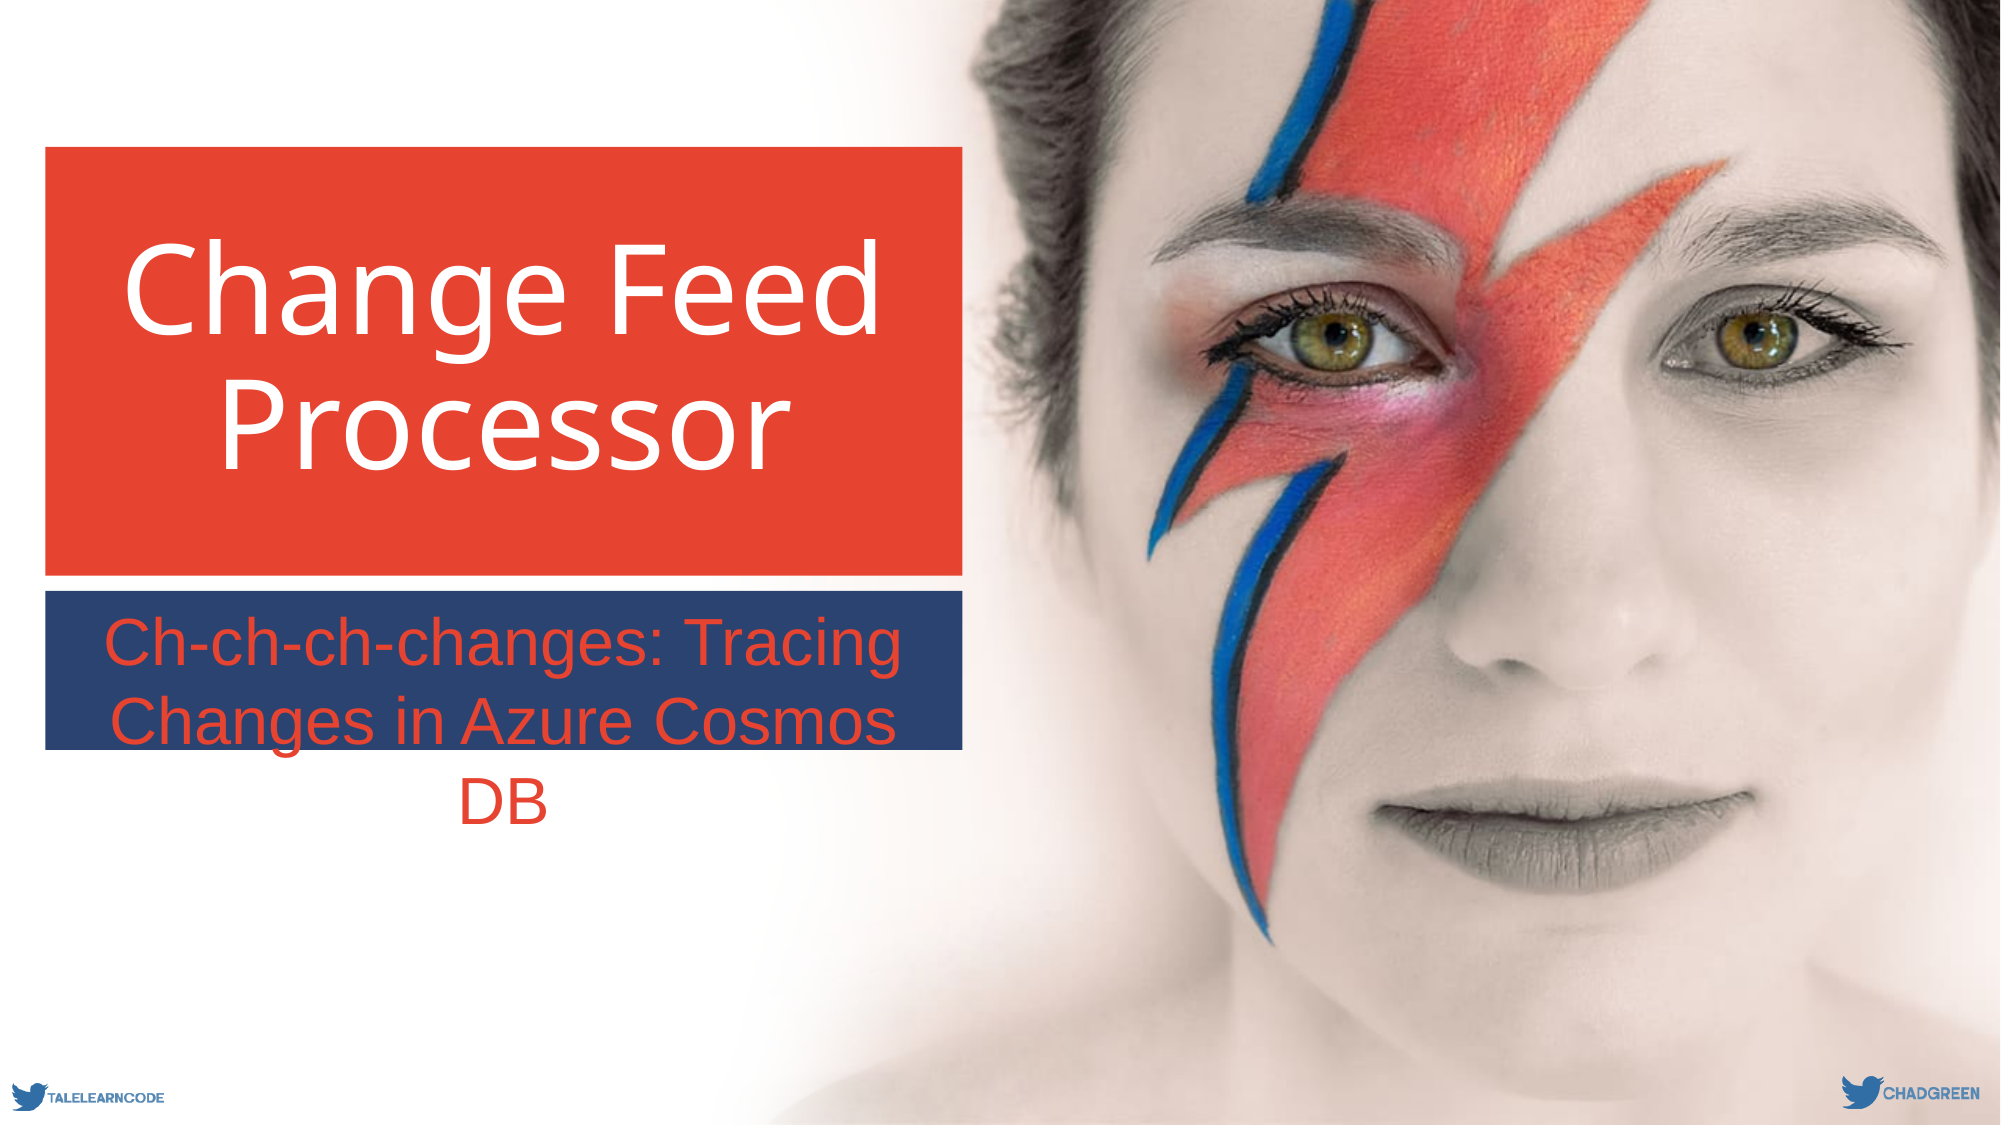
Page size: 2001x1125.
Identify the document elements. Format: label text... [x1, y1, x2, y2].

subtitle Ch-ch-ch-changes: Tracing Changes in Azure Cosmos DB [45, 590, 963, 750]
picture [0, 0, 2001, 1125]
title Change Feed Processor [45, 146, 963, 576]
